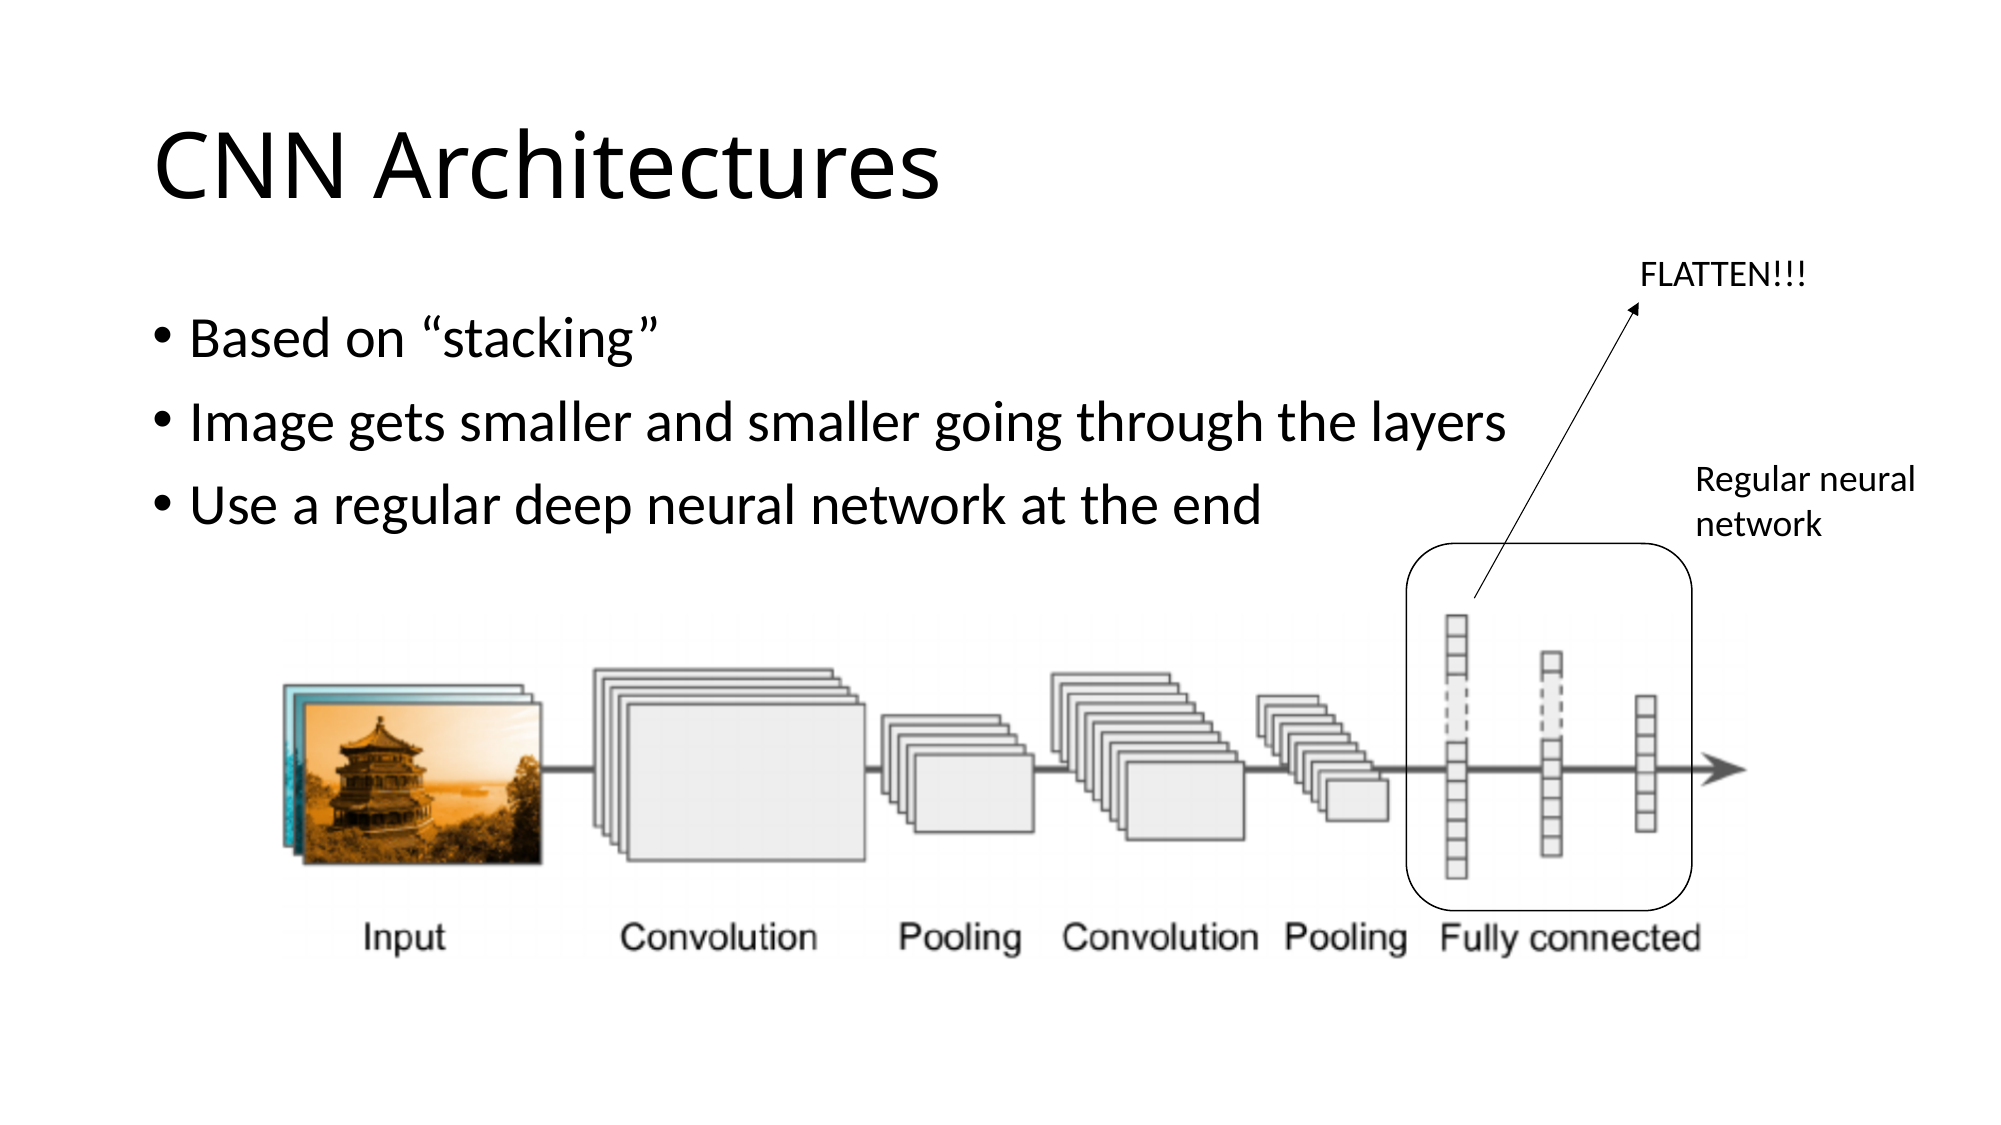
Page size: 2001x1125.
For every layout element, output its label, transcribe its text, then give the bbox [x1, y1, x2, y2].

list Based on “stacking” Image gets smaller and smaller going through the layers Use a regular deep neural network at the end [137, 299, 1863, 1014]
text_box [1474, 302, 1639, 599]
picture [257, 598, 1752, 966]
text_box FLATTEN!!! [1625, 241, 1880, 302]
title CNN Architectures [137, 59, 1863, 278]
text_box Regular neural network [1680, 446, 1967, 552]
text_box [1639, 543, 1692, 598]
text_box [1406, 543, 1474, 598]
